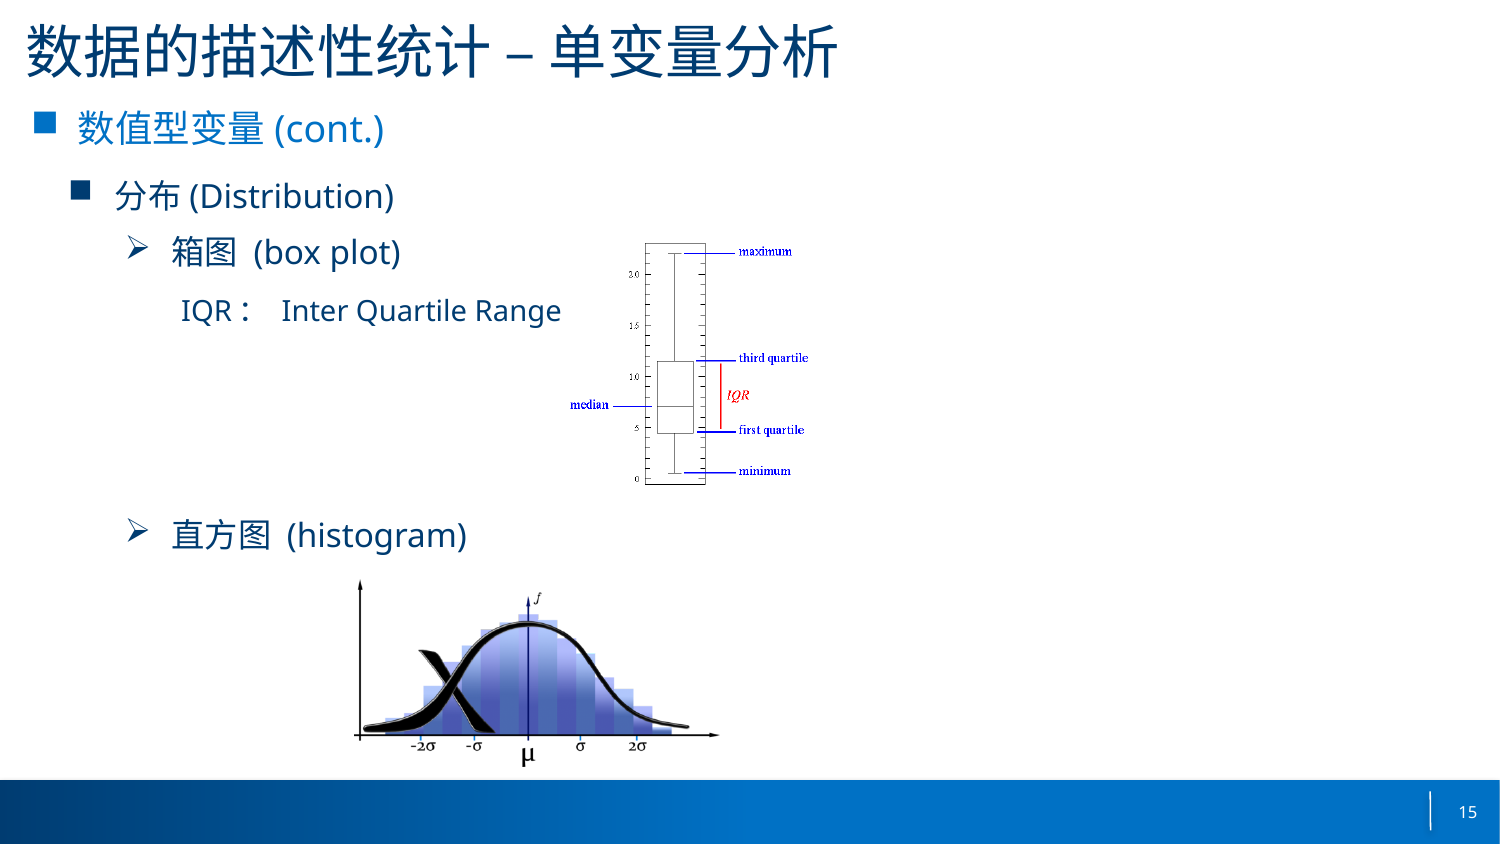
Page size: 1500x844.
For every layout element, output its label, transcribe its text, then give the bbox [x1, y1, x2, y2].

picture [563, 232, 820, 493]
text_box 数值型变量(cont.) 分布(Distribution) 箱图 (box plot) IQR： Inter Quartile Range 直方图 (histogram) [16, 97, 1367, 767]
title 数据的描述性统计 – 单变量分析 [25, 15, 1376, 98]
picture [354, 579, 720, 767]
slide_number 15 [1127, 791, 1478, 837]
